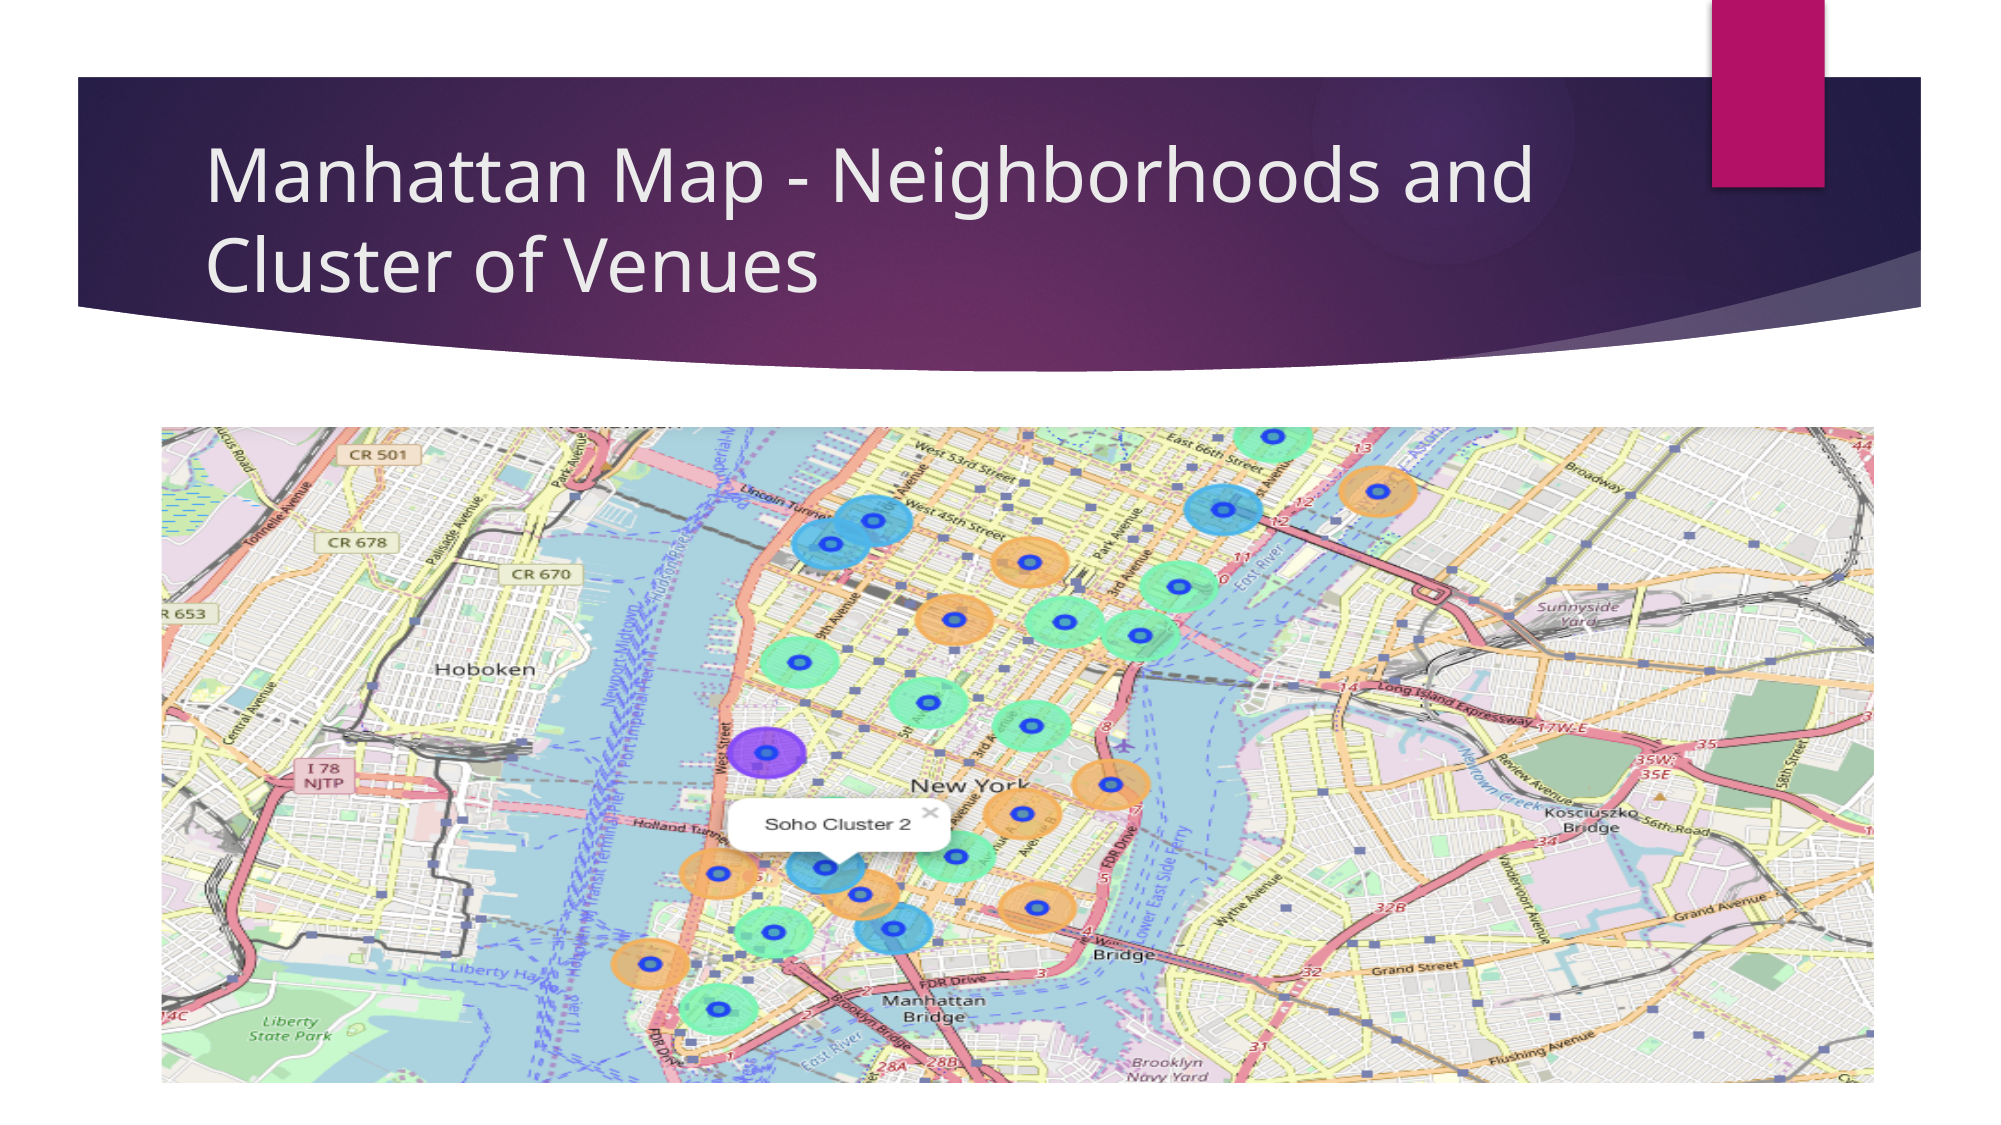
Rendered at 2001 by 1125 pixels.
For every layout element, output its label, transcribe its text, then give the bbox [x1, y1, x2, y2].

title Manhattan Map - Neighborhoods and Cluster of Venues [189, 159, 1627, 276]
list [161, 426, 1875, 1083]
